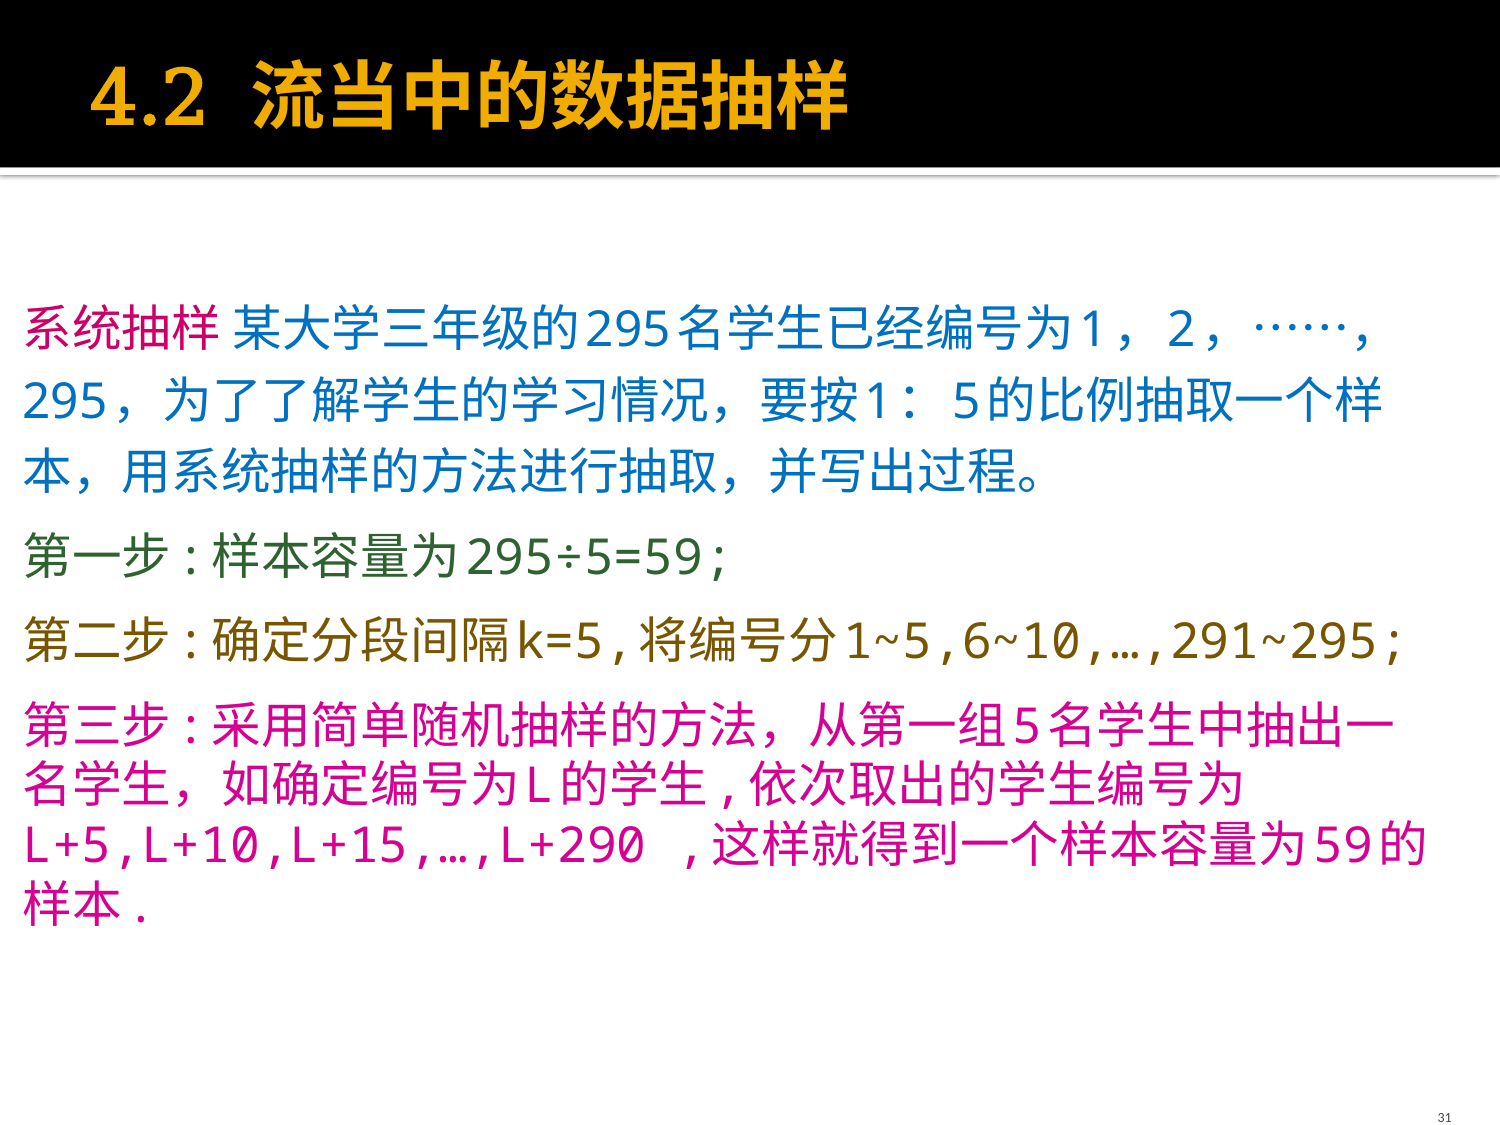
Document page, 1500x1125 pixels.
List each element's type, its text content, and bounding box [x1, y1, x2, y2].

slide_number 31 [1345, 1080, 1467, 1125]
list 系统抽样 某大学三年级的295名学生已经编号为1，2，……，295，为了了解学生的学习情况，要按1：5的比例抽取一个样本，用系统抽样的方法进行抽取，并写出过程。 第一步:样本容量为295÷5=59; 第二步:确定分段间隔k=5,将编号分1~5,6~10,…,291~295; 第三步:采用简单随机抽样的方法，从第一组5名学生中抽出一名学生，如确定编号为L的学生,依次取出的学生编号为L+5,L+10,L+15,…,L+290 ,这样就得到一个样本容量为59的样本. [0, 269, 1444, 1002]
title 4.2 流当中的数据抽样 [75, 12, 1425, 175]
